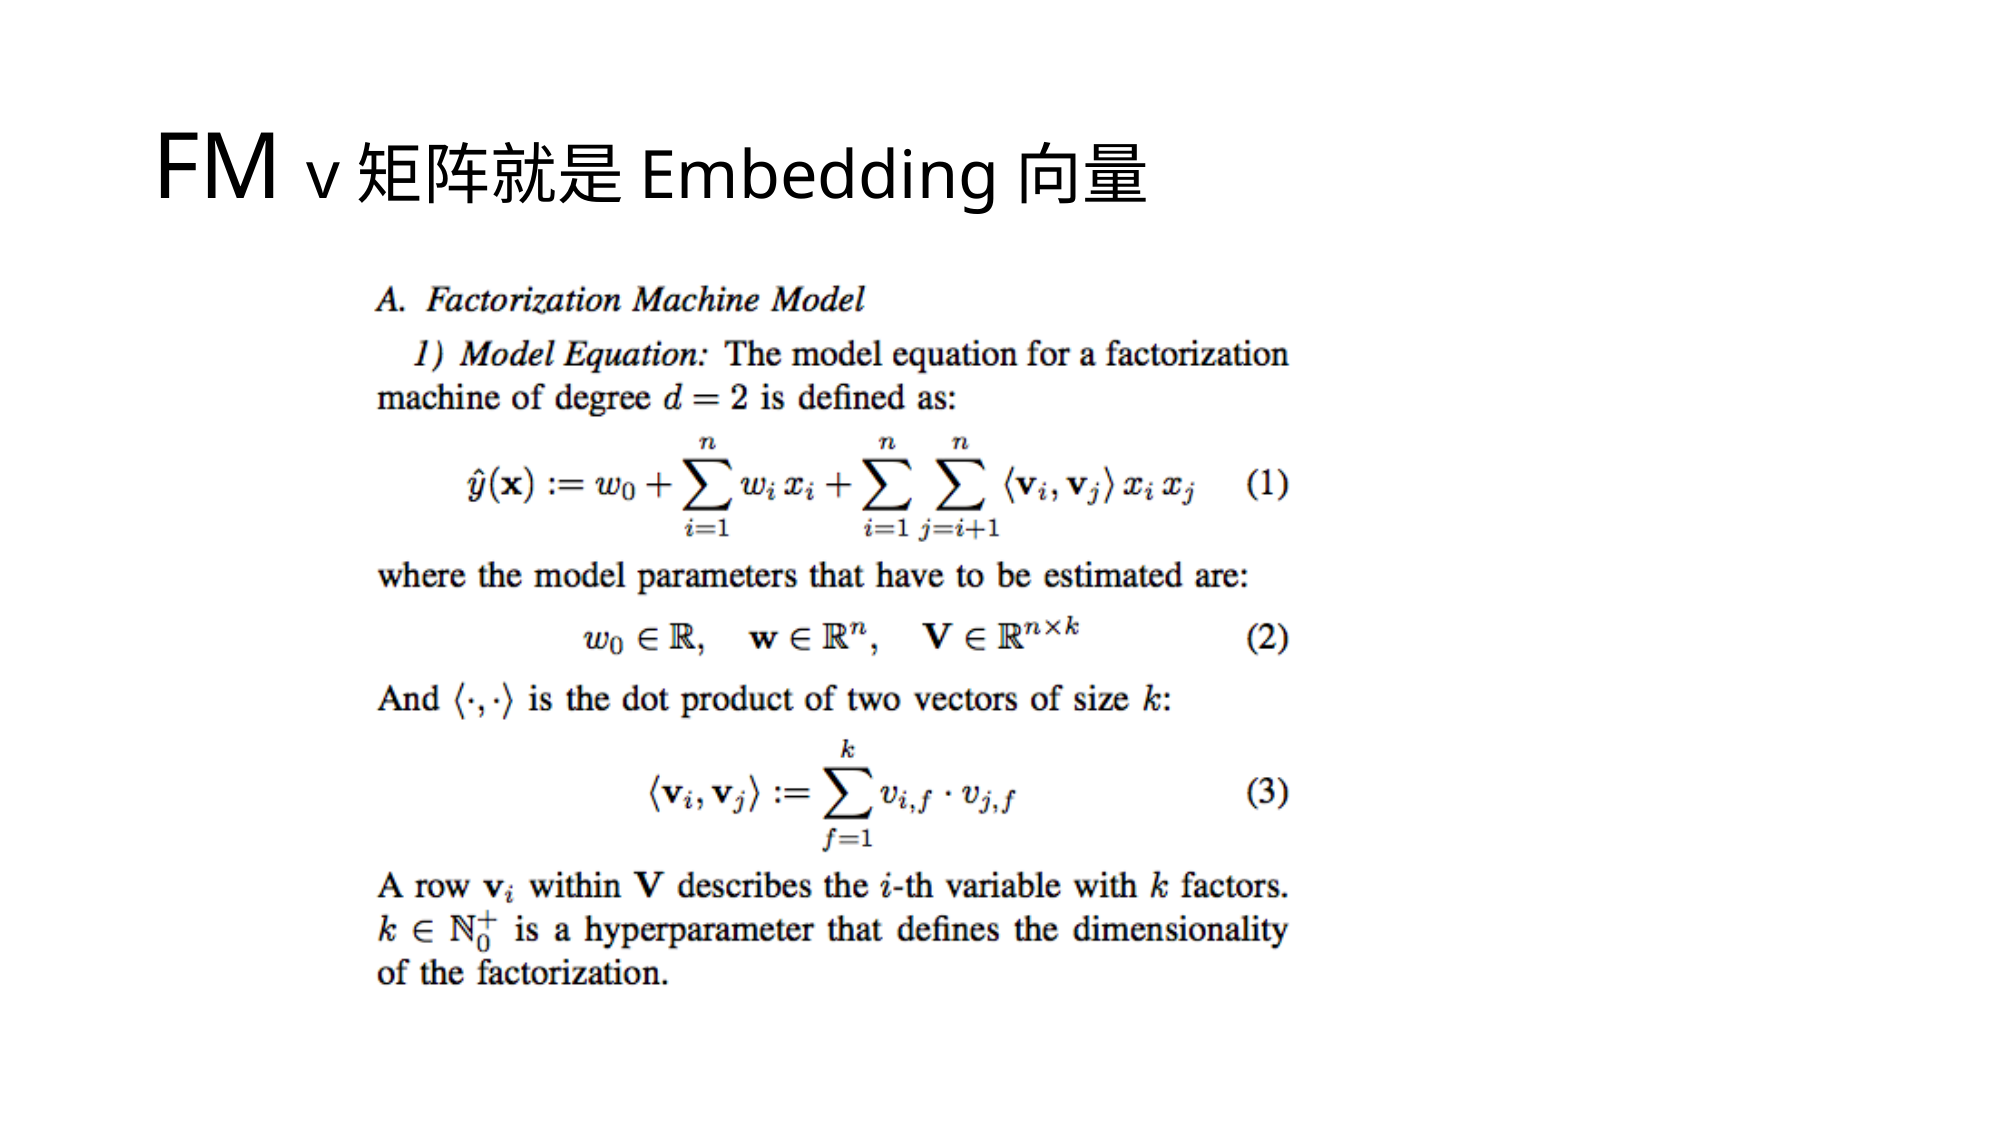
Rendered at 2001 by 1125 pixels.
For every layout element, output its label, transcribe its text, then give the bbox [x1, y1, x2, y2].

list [364, 277, 1342, 992]
title FM v矩阵就是Embedding向量 [137, 59, 1863, 278]
